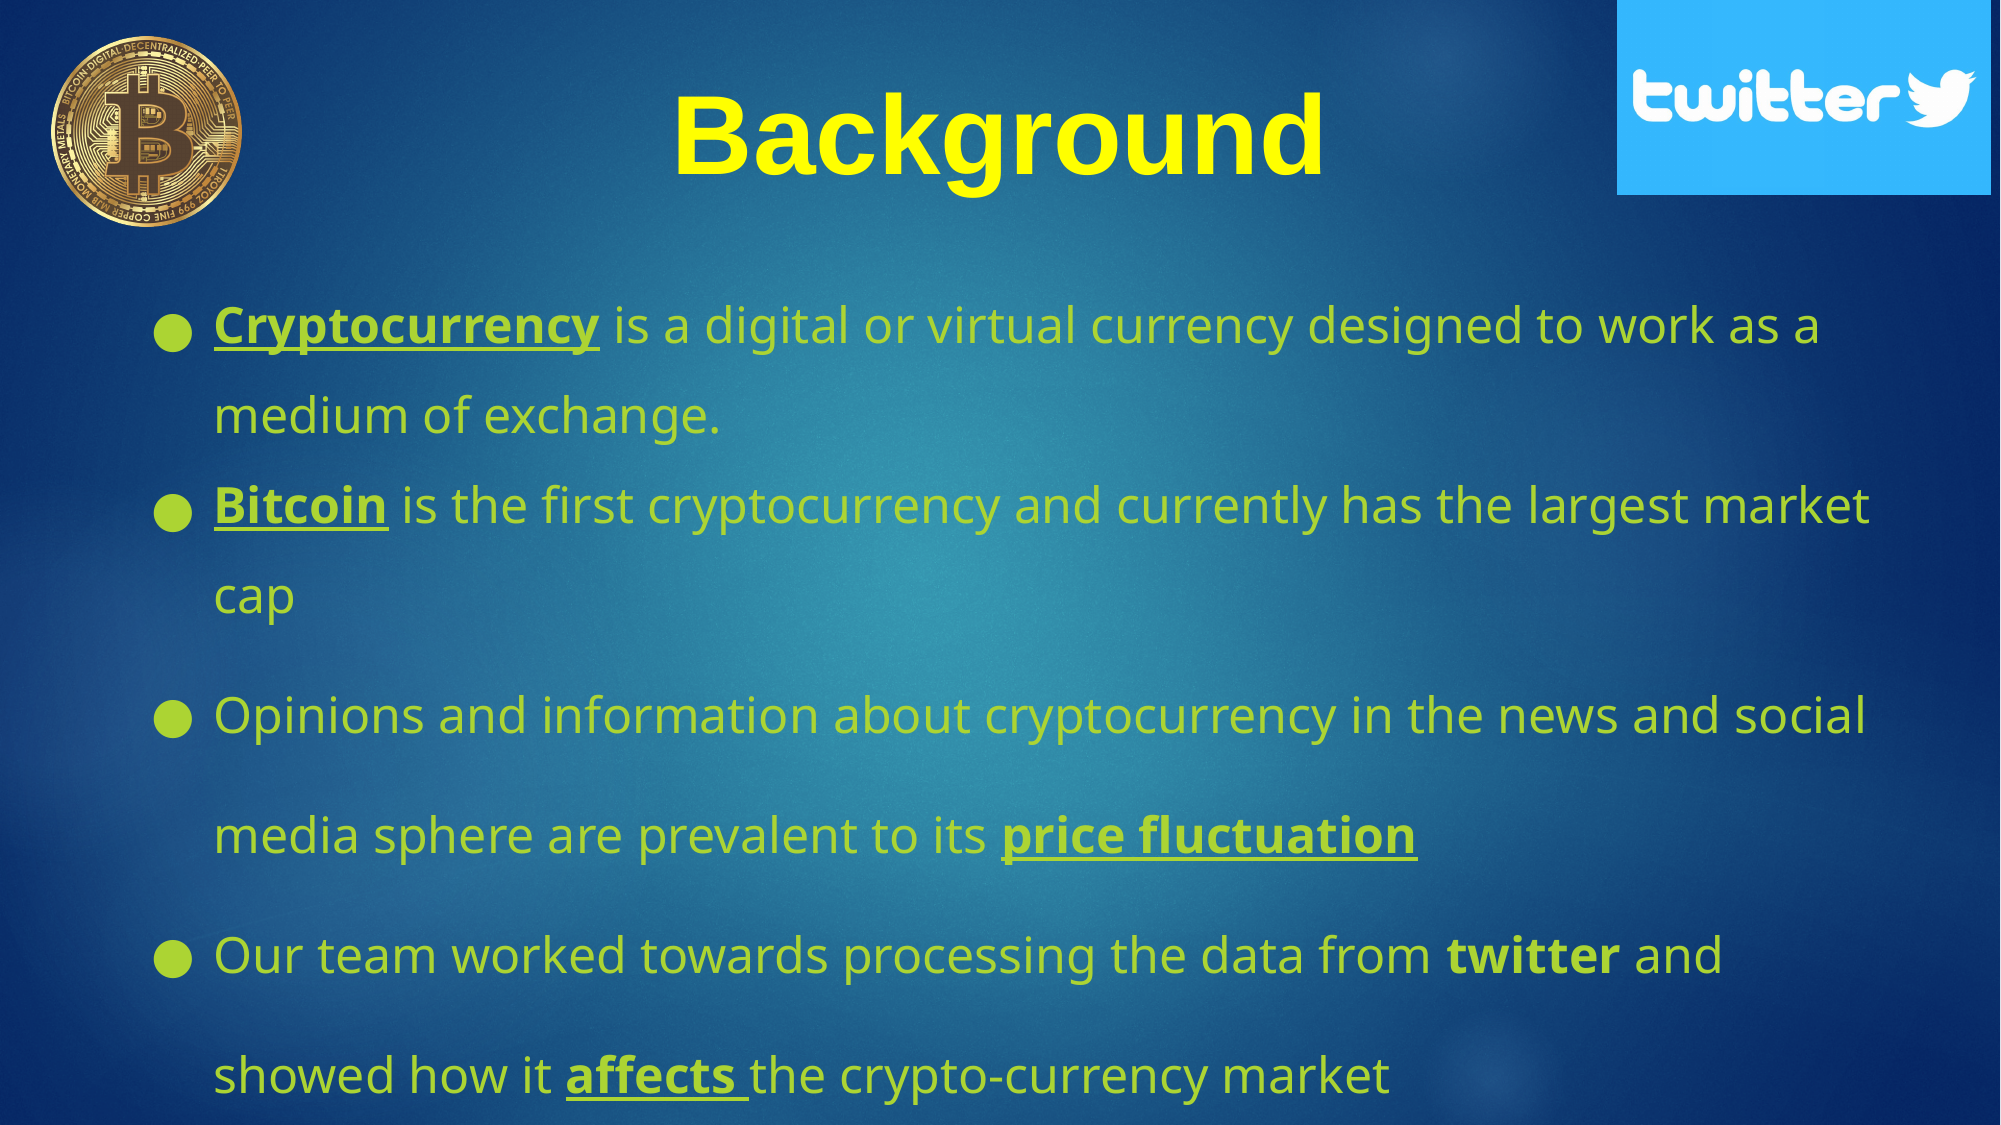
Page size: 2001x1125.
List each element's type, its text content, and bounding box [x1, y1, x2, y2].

subtitle Cryptocurrency is a digital or virtual currency designed to work as a medium of exchange. Bitcoin is the first cryptocurrency and currently has the largest market cap Opinions and information about cryptocurrency in the news and social media sphere are prevalent to its price fluctuation Our team worked towards processing the data from twitter and showed how it affects the crypto-currency market [123, 255, 1924, 1082]
title Background [173, 0, 1827, 205]
picture [0, 0, 2001, 1125]
